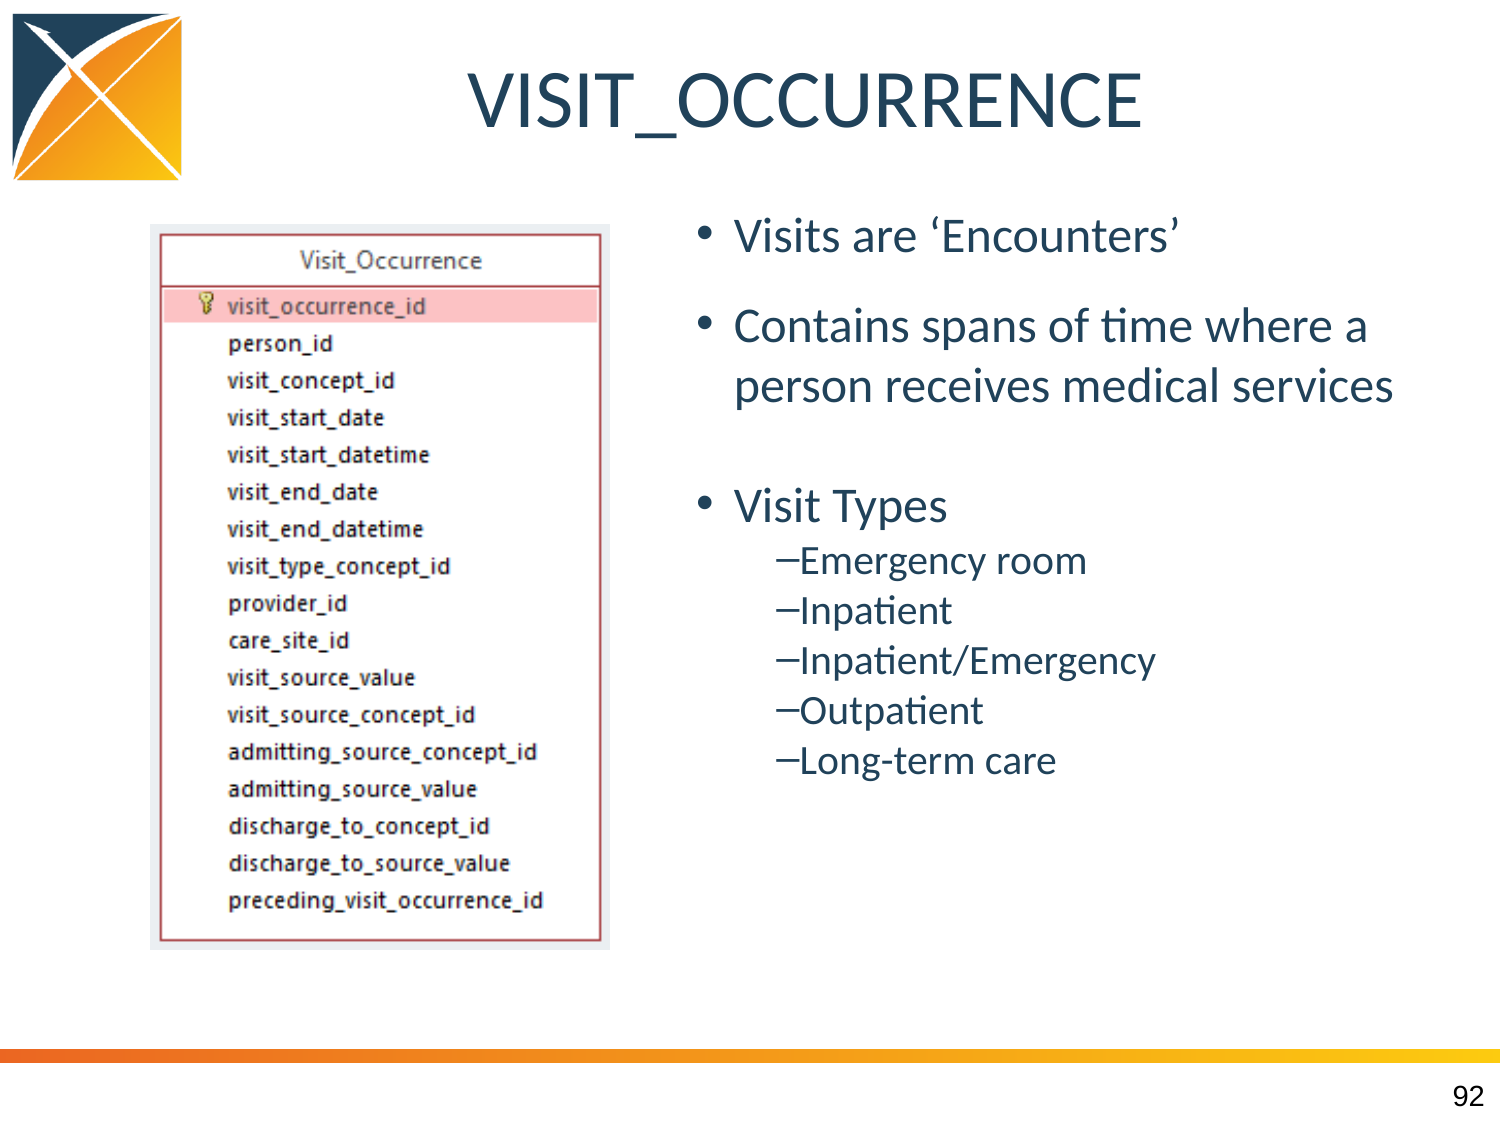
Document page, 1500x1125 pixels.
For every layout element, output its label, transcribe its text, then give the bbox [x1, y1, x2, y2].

text_box Visits are ‘Encounters’ Contains spans of time where a person receives medical services Visit Types Emergency room Inpatient Inpatient/Emergency Outpatient Long-term care [662, 187, 1463, 1043]
title VISIT_OCCURRENCE [187, 24, 1425, 163]
picture [149, 224, 610, 951]
slide_number 92 [1149, 1065, 1500, 1125]
picture [0, 0, 206, 200]
